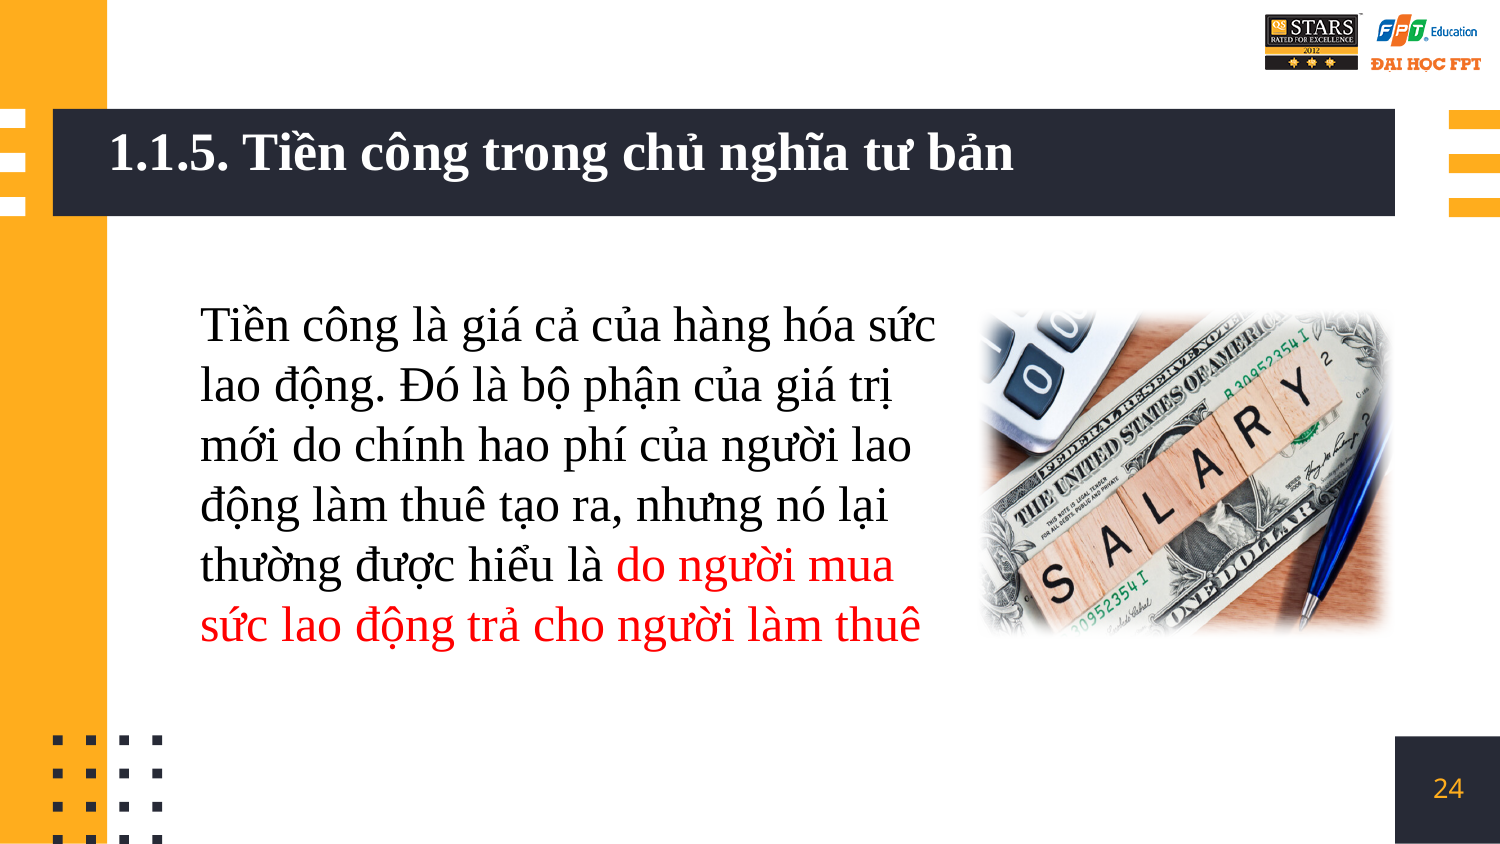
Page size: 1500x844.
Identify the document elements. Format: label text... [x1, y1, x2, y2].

picture [1265, 13, 1481, 72]
picture [976, 307, 1396, 640]
text_box Tiền công là giá cả của hàng hóa sức lao động. Đó là bộ phận của giá trị mới do chính hao phí của người lao động làm thuê tạo ra, nhưng nó lại thường được hiểu là do người mua sức lao động trả cho người làm thuê [185, 276, 956, 737]
slide_number 24 [1395, 736, 1500, 844]
title 1.1.5. Tiền công trong chủ nghĩa tư bản [108, 108, 1396, 198]
